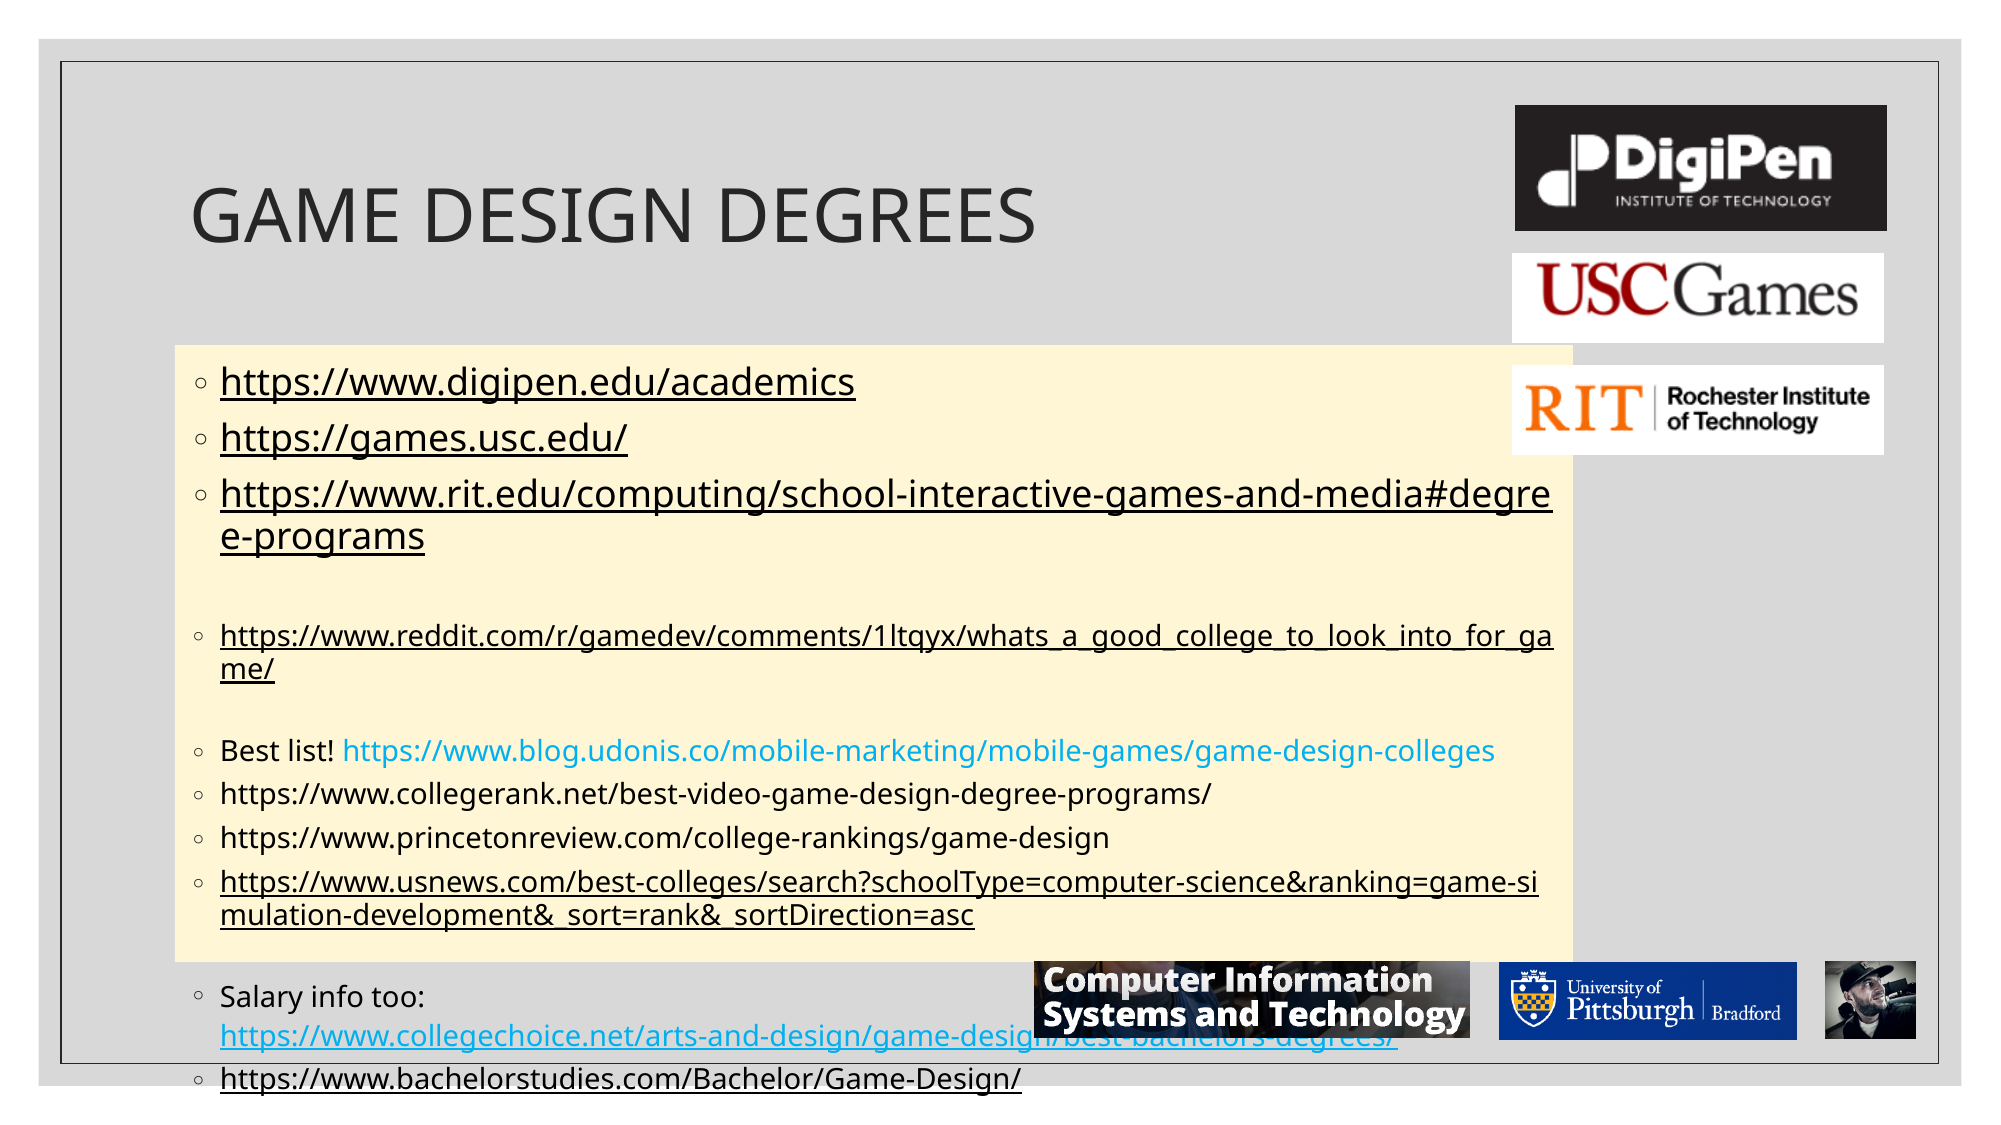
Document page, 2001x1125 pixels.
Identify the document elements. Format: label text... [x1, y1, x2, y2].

title GAME DESIGN DEGREES [174, 105, 1825, 331]
list https://www.digipen.edu/academics https://games.usc.edu/ https://www.rit.edu/computing/school-interactive-games-and-media#degree-programs https://www.reddit.com/r/gamedev/comments/1ltqyx/whats_a_good_college_to_look_into_for_game/ Best list! https://www.blog.udonis.co/mobile-marketing/mobile-games/game-design-colleges https://www.collegerank.net/best-video-game-design-degree-programs/ https://www.princetonreview.com/college-rankings/game-design https://www.usnews.com/best-colleges/search?schoolType=computer-science&ranking=game-simulation-development&_sort=rank&_sortDirection=asc Salary info too: https://www.collegechoice.net/arts-and-design/game-design/best-bachelors-degrees/ https://www.bachelorstudies.com/Bachelor/Game-Design/ [174, 345, 1573, 963]
picture [1499, 962, 1797, 1040]
picture [1512, 365, 1884, 455]
picture [1515, 105, 1887, 231]
picture [1512, 253, 1884, 344]
picture [1034, 961, 1470, 1039]
picture [1825, 961, 1916, 1039]
